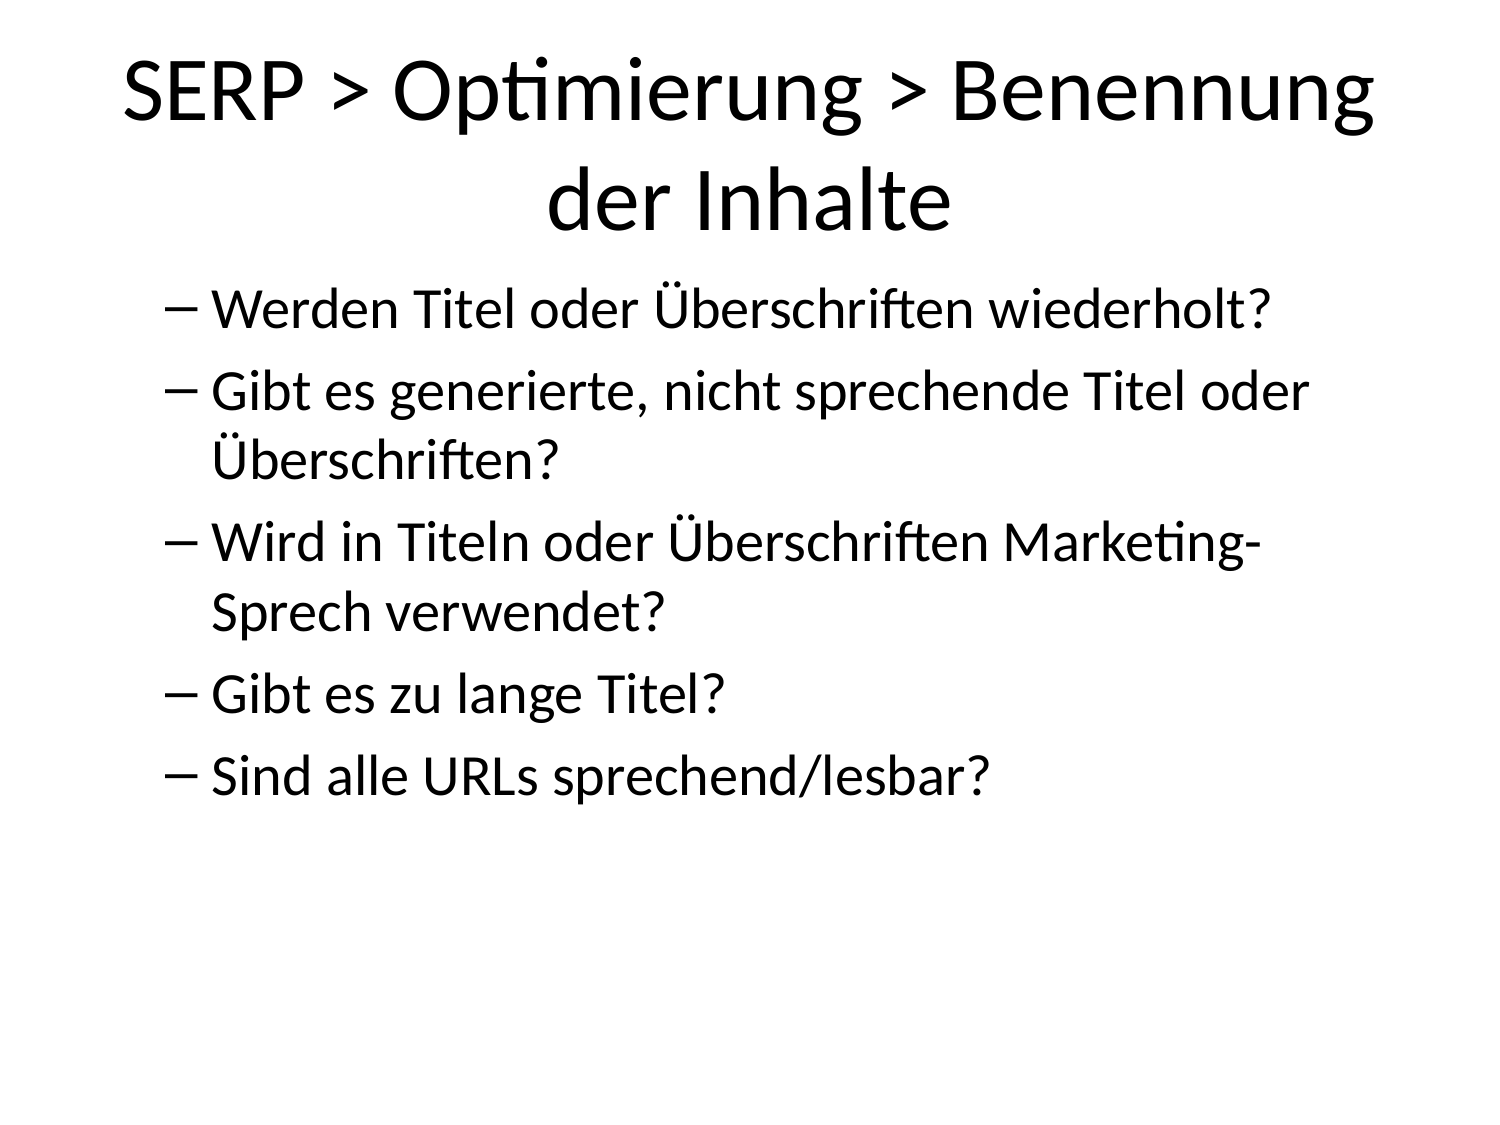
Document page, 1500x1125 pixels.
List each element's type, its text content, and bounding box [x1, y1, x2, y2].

list Werden Titel oder Überschriften wiederholt? Gibt es generierte, nicht sprechende Titel oder Überschriften? Wird in Titeln oder Überschriften Marketing-Sprech verwendet? Gibt es zu lange Titel? Sind alle URLs sprechend/lesbar? [75, 262, 1425, 1005]
title SERP > Optimierung > Benennung der Inhalte [75, 45, 1425, 233]
